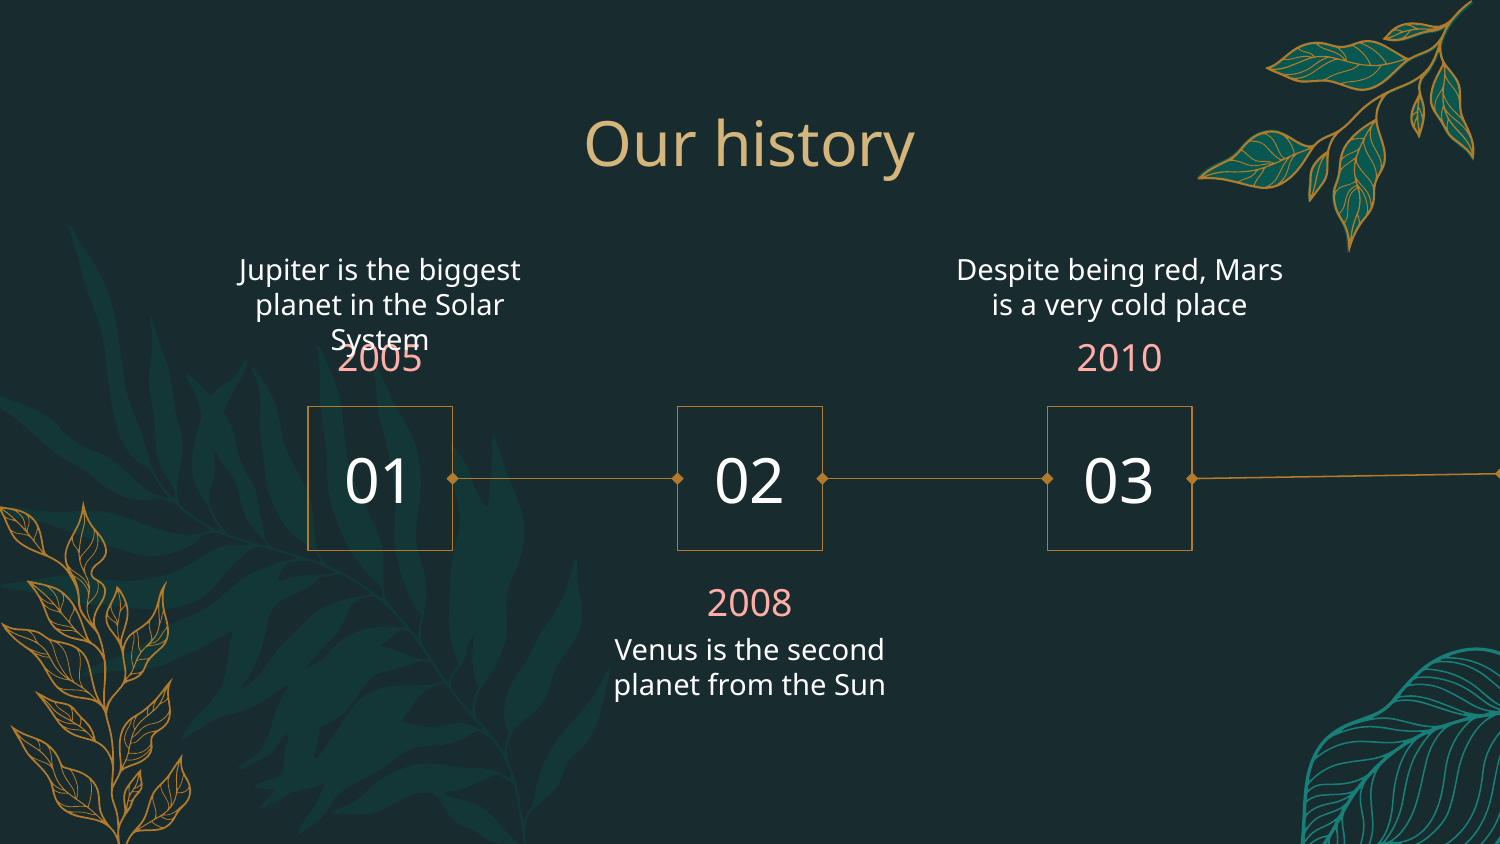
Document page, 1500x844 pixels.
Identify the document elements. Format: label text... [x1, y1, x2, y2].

title Our history [118, 88, 1382, 167]
text_box 2005 [235, 331, 525, 385]
text_box Despite being red, Mars is a very cold place [943, 236, 1296, 331]
text_box 2010 [975, 331, 1265, 385]
text_box 02 [677, 406, 823, 551]
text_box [1191, 473, 1500, 479]
text_box Venus is the second planet from the Sun [574, 616, 926, 710]
text_box Jupiter is the biggest planet in the Solar System [204, 236, 556, 331]
text_box 2008 [605, 573, 895, 616]
text_box 03 [1047, 406, 1193, 551]
text_box 01 [307, 406, 453, 551]
